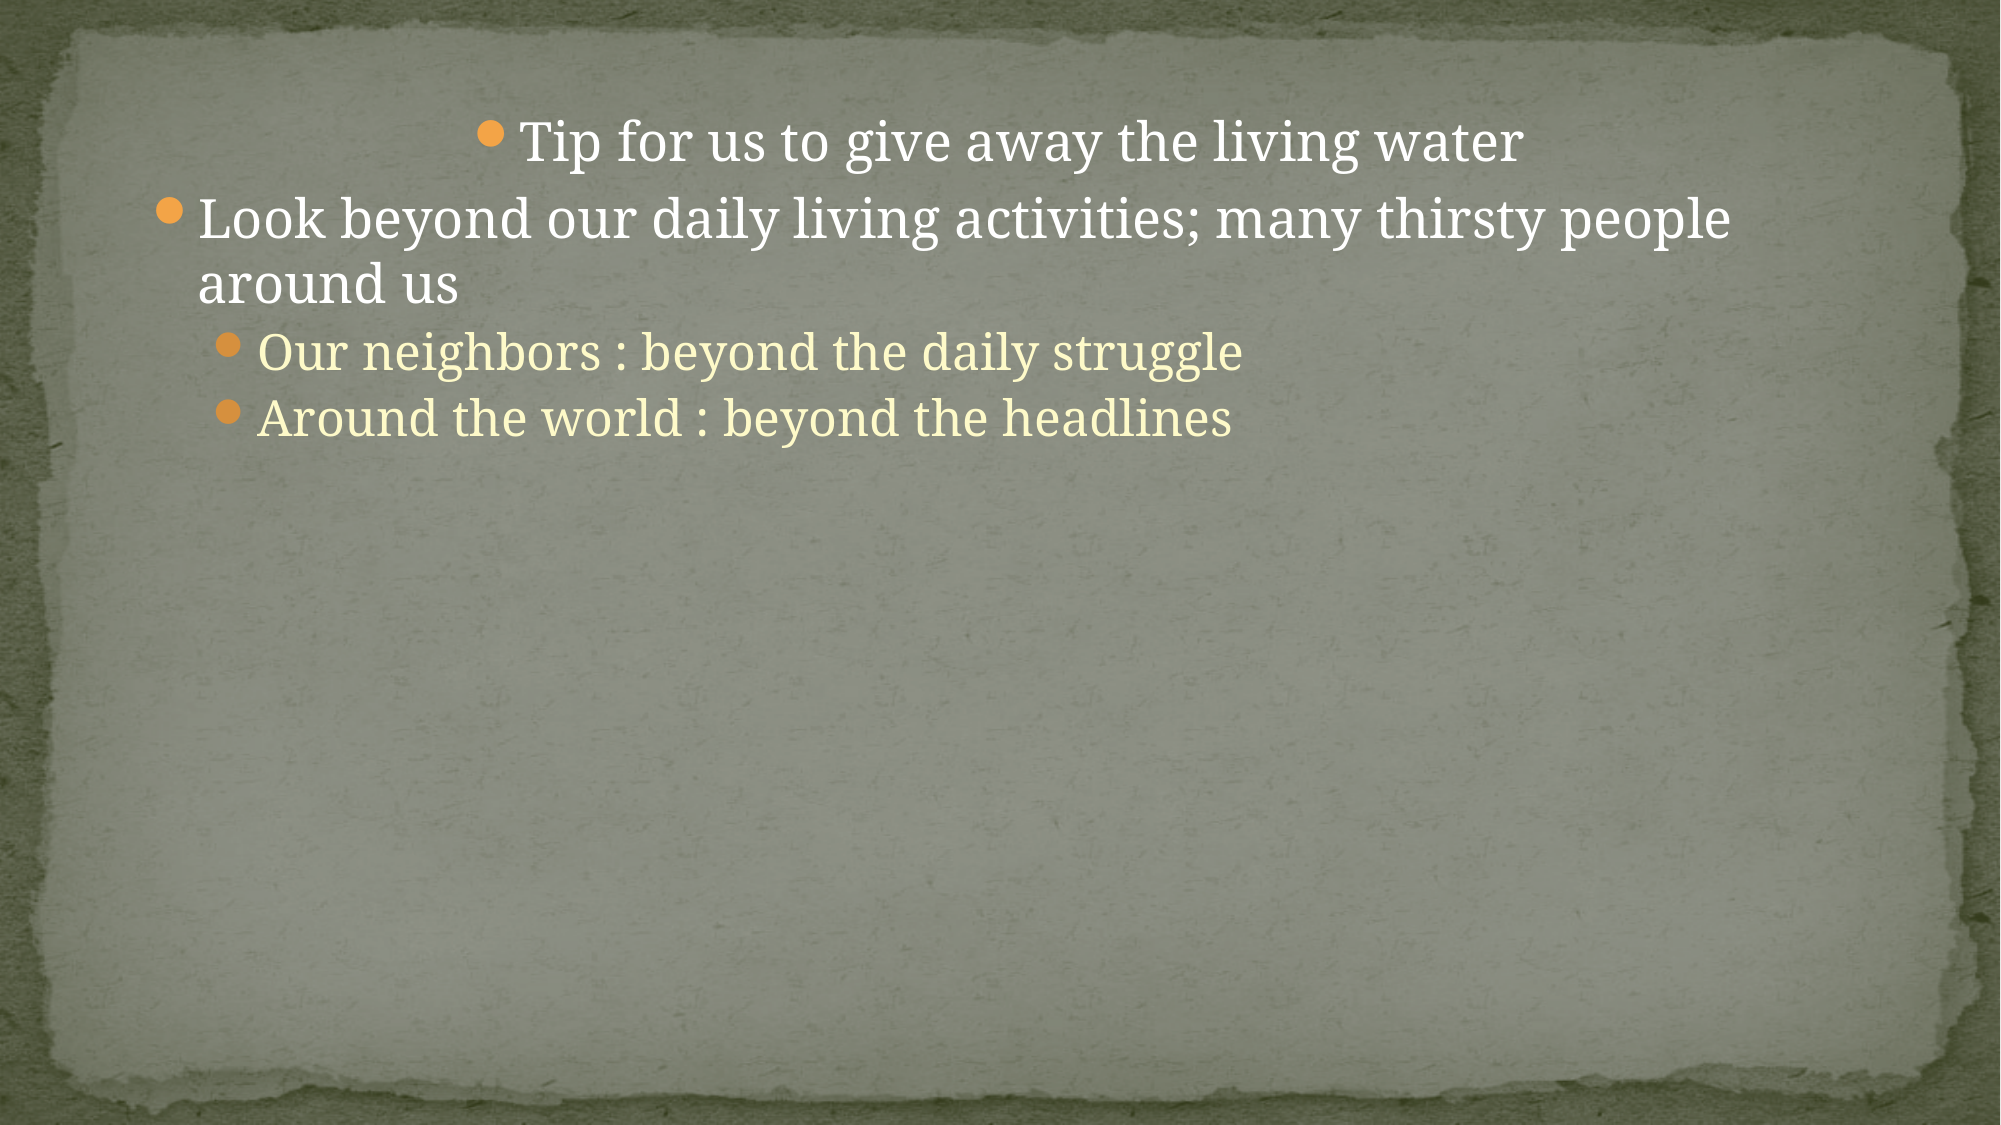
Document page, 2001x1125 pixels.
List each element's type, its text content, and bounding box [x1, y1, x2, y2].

list Tip for us to give away the living water Look beyond our daily living activities; many thirsty people around us Our neighbors : beyond the daily struggle Around the world : beyond the headlines [137, 99, 1863, 1014]
